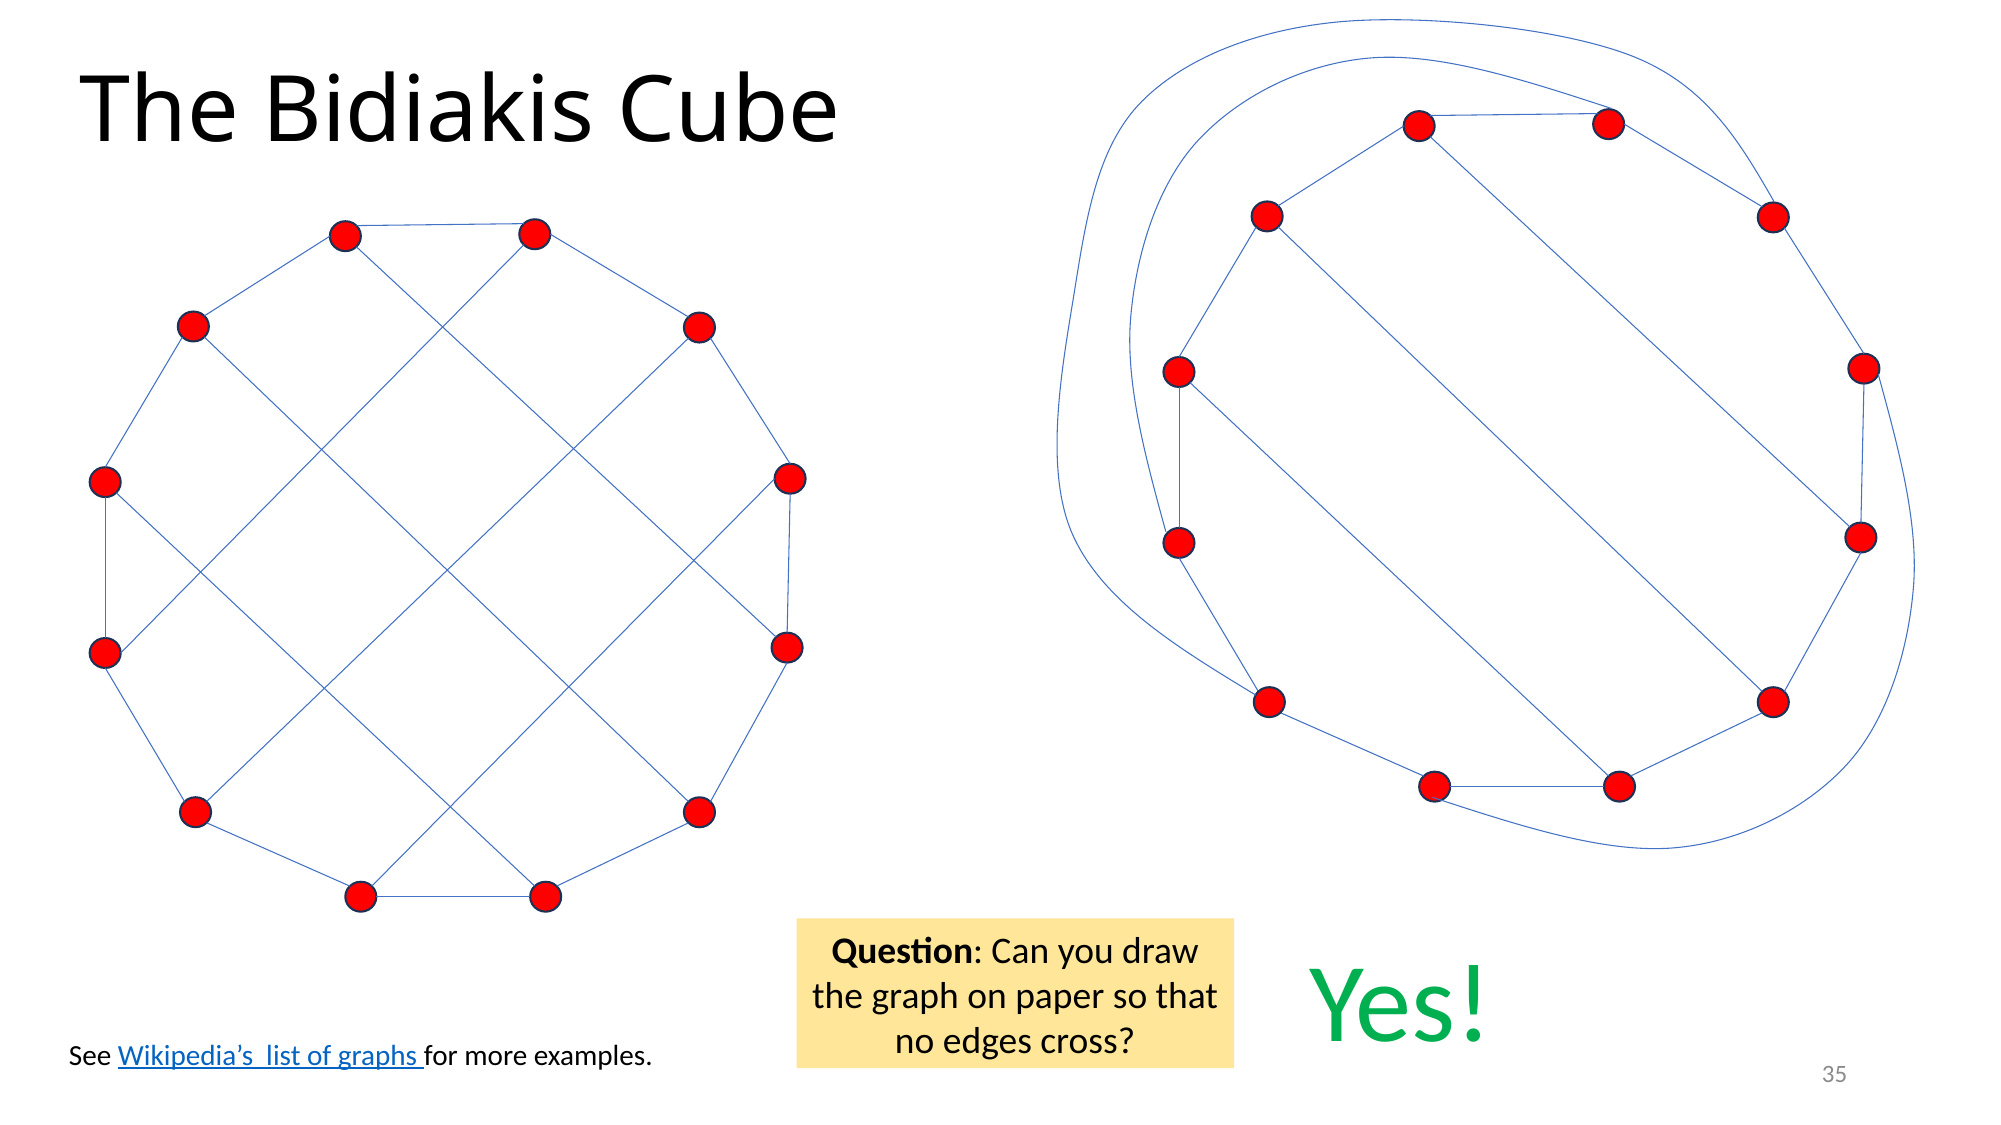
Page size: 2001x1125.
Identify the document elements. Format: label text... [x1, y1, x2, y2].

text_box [1784, 552, 1861, 692]
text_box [1278, 125, 1404, 206]
text_box Question: Can you draw the graph on paper so that no edges cross? [796, 918, 1235, 1069]
text_box [1418, 776, 1450, 803]
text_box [1850, 227, 1864, 354]
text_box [1189, 382, 1609, 776]
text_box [1609, 527, 1763, 692]
text_box [1056, 19, 1725, 647]
text_box [1850, 352, 1881, 385]
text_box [1178, 557, 1189, 692]
slide_number 35 [1412, 1042, 1863, 1103]
text_box [1432, 374, 1915, 850]
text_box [1860, 383, 1864, 523]
text_box See Wikipedia’s list of graphs for more examples. [54, 1028, 676, 1079]
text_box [89, 219, 806, 912]
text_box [1624, 124, 1763, 136]
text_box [1430, 136, 1850, 527]
title The Bidiakis Cube [64, 45, 1073, 179]
text_box Yes! [1294, 921, 1508, 1071]
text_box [1278, 226, 1430, 382]
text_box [1630, 712, 1763, 777]
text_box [1179, 226, 1257, 358]
